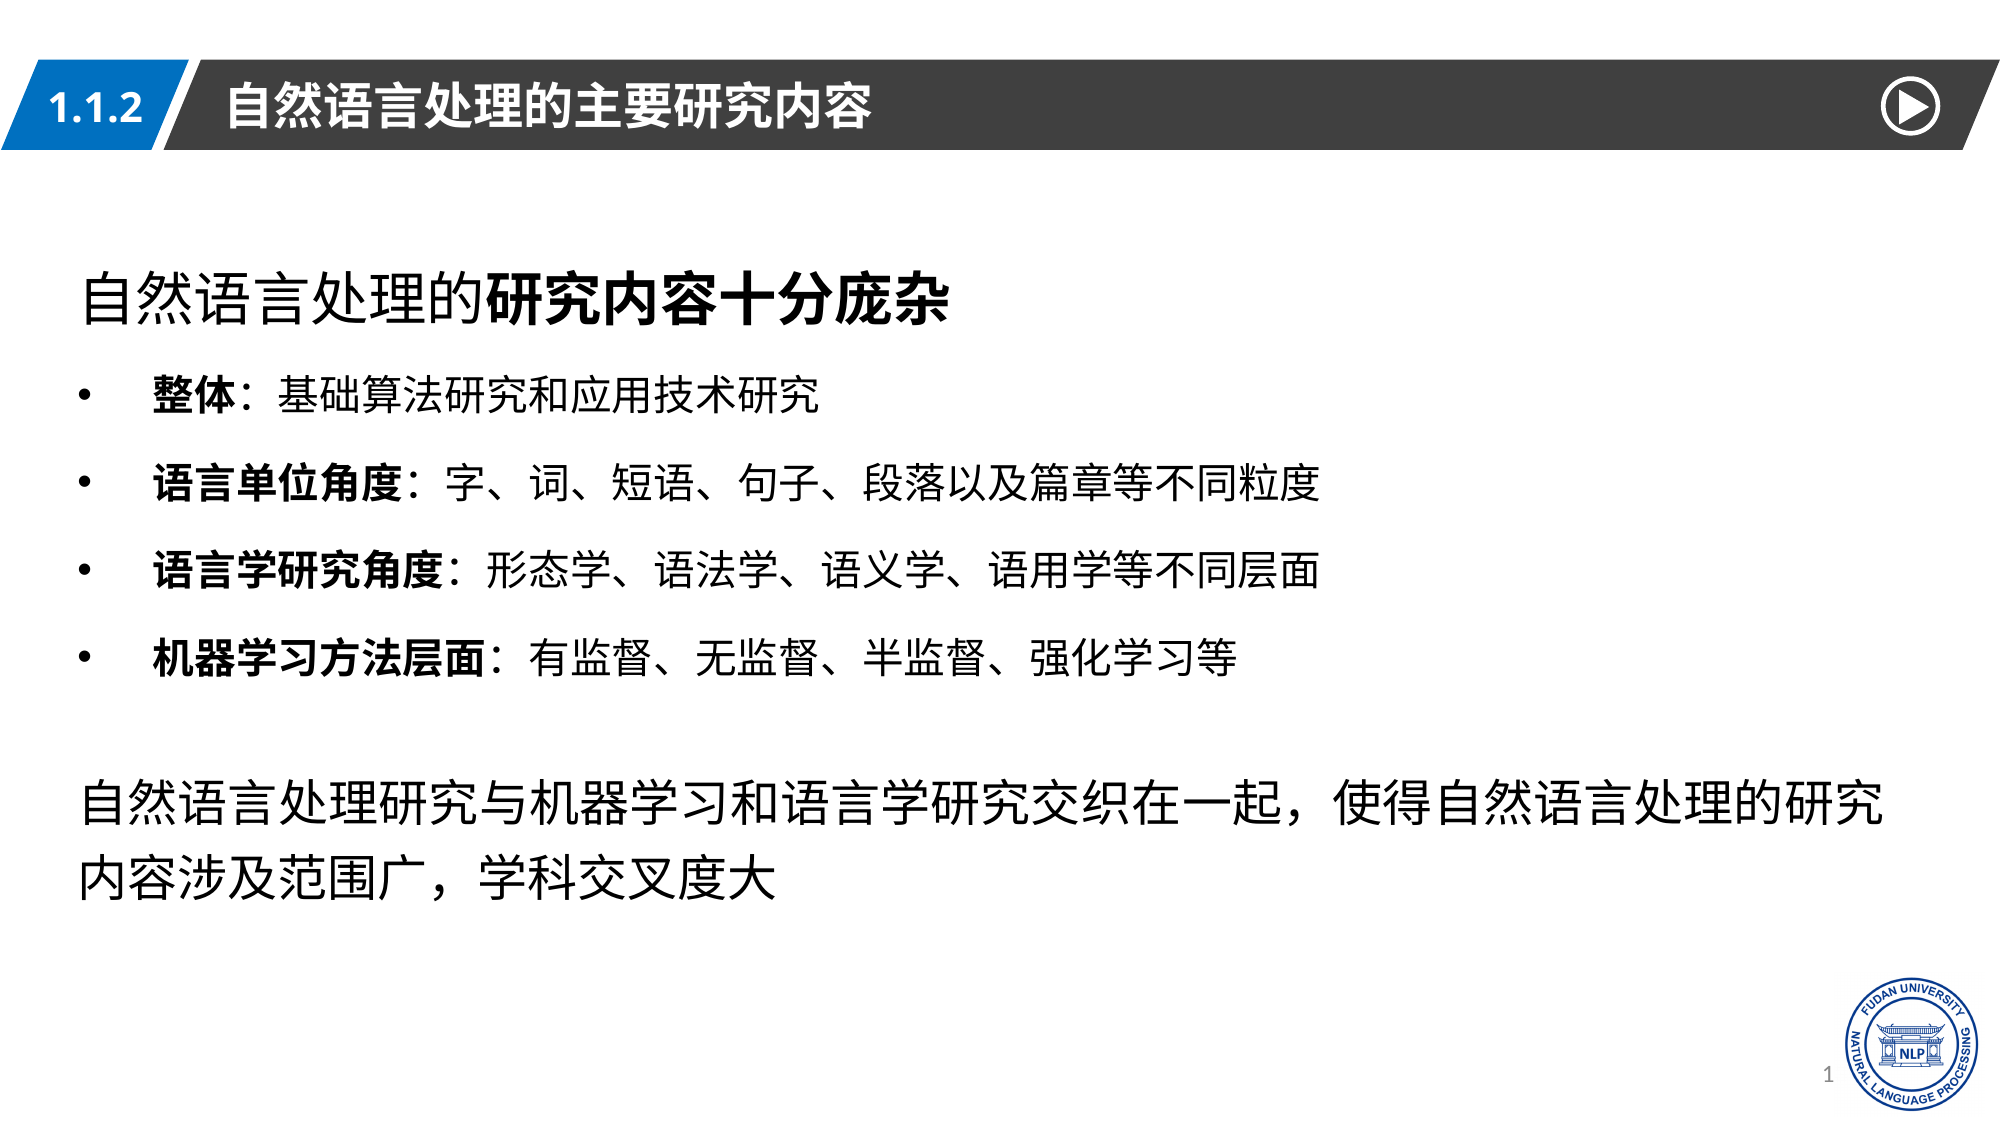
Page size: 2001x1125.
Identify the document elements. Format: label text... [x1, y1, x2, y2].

text_box [163, 59, 2000, 150]
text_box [1883, 78, 1939, 134]
slide_number 13 [1412, 1042, 1863, 1103]
text_box [1, 89, 157, 150]
text_box 1.1.2 [26, 73, 164, 138]
text_box [32, 59, 189, 120]
text_box 自然语言处理的主要研究内容 [208, 66, 889, 142]
text_box 自然语言处理的研究内容十分庞杂 整体：基础算法研究和应用技术研究 语言单位角度：字、词、短语、句子、段落以及篇章等不同粒度 语言学研究角度：形态学、语法学、语义学、语用学等不同层面 机器学习方法层面：有监督、无监督、半监督、强化学习等 自然语言处理研究与机器学习和语言学研究交织在一起，使得自然语言处理的研究内容涉及范围广，学科交叉度大 [62, 236, 1900, 914]
picture [1834, 972, 1985, 1117]
